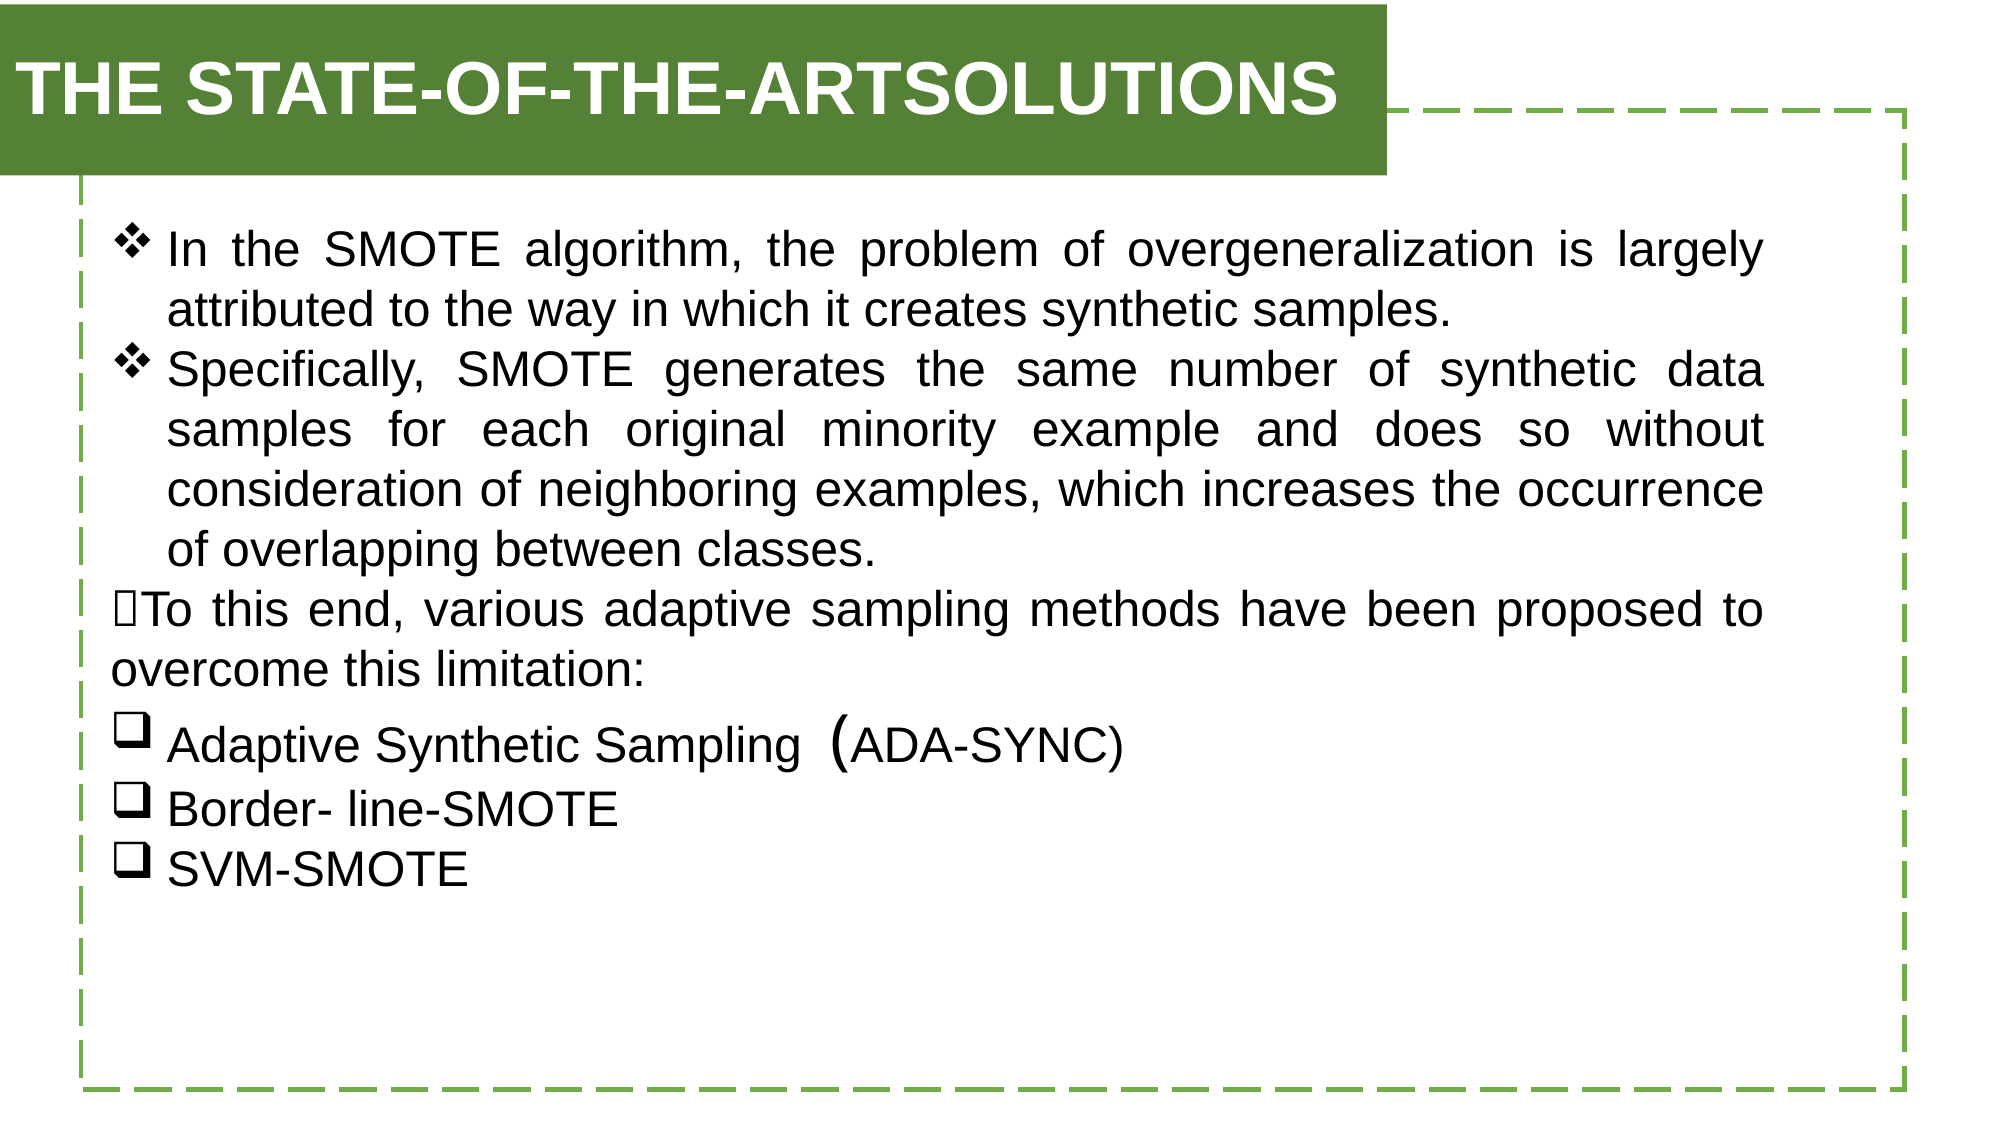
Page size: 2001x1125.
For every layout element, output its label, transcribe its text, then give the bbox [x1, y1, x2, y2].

text_box [80, 110, 1905, 1090]
text_box In the SMOTE algorithm, the problem of overgeneralization is largely attributed to the way in which it creates synthetic samples. Specifically, SMOTE generates the same number of synthetic data samples for each original minority example and does so without consideration of neighboring examples, which increases the occurrence of overlapping between classes. To this end, various adaptive sampling methods have been proposed to overcome this limitation: Adaptive Synthetic Sampling (ADA-SYNC) Border- line-SMOTE SVM-SMOTE [95, 208, 1780, 964]
title THE STATE-OF-THE-ARTSOLUTIONS [0, 4, 1387, 176]
